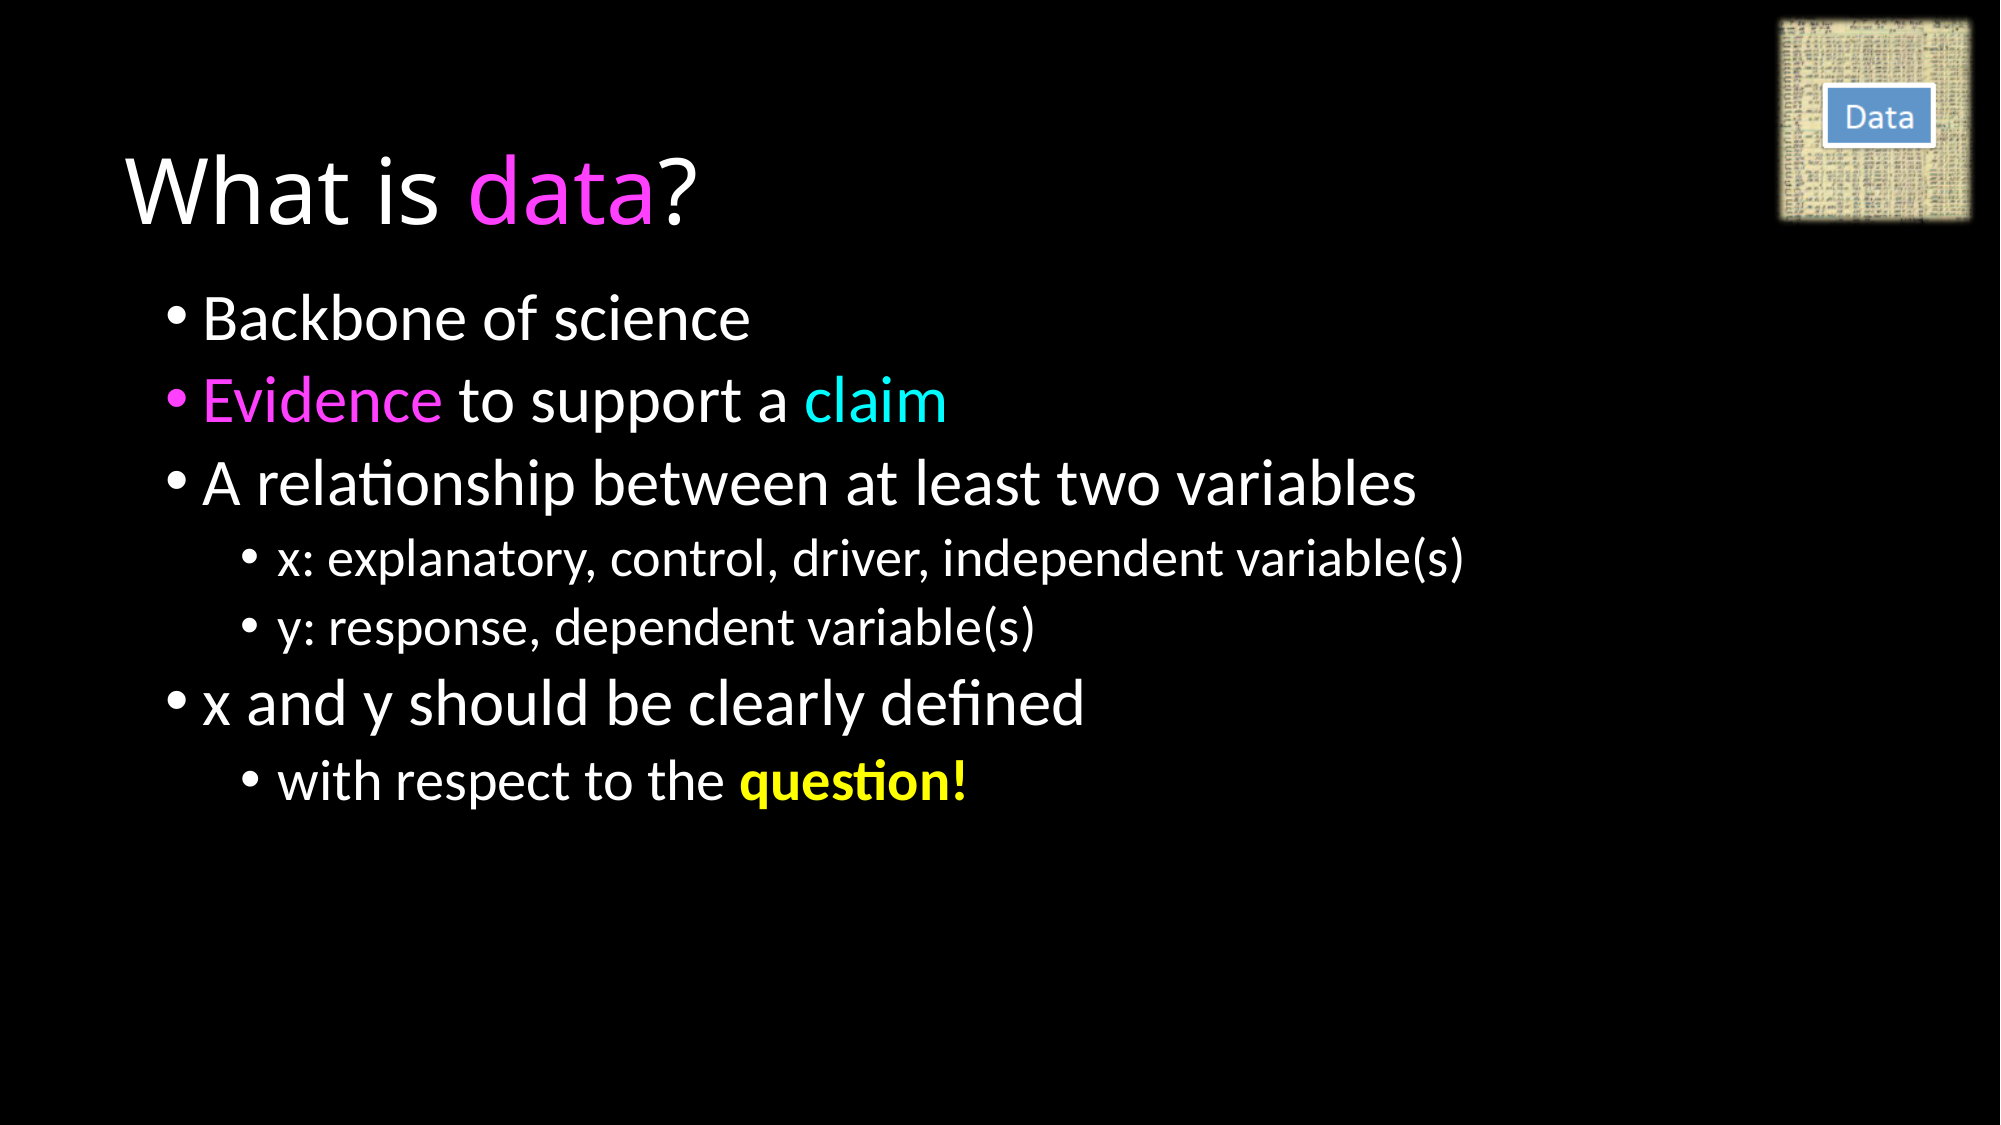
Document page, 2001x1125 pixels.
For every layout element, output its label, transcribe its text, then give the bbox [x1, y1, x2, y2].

list Backbone of science Evidence to support a claim A relationship between at least two variables x: explanatory, control, driver, independent variable(s) y: response, dependent variable(s) x and y should be clearly defined with respect to the question! [75, 275, 1801, 989]
picture [1759, 0, 2000, 236]
title What is data? [109, 86, 1835, 305]
